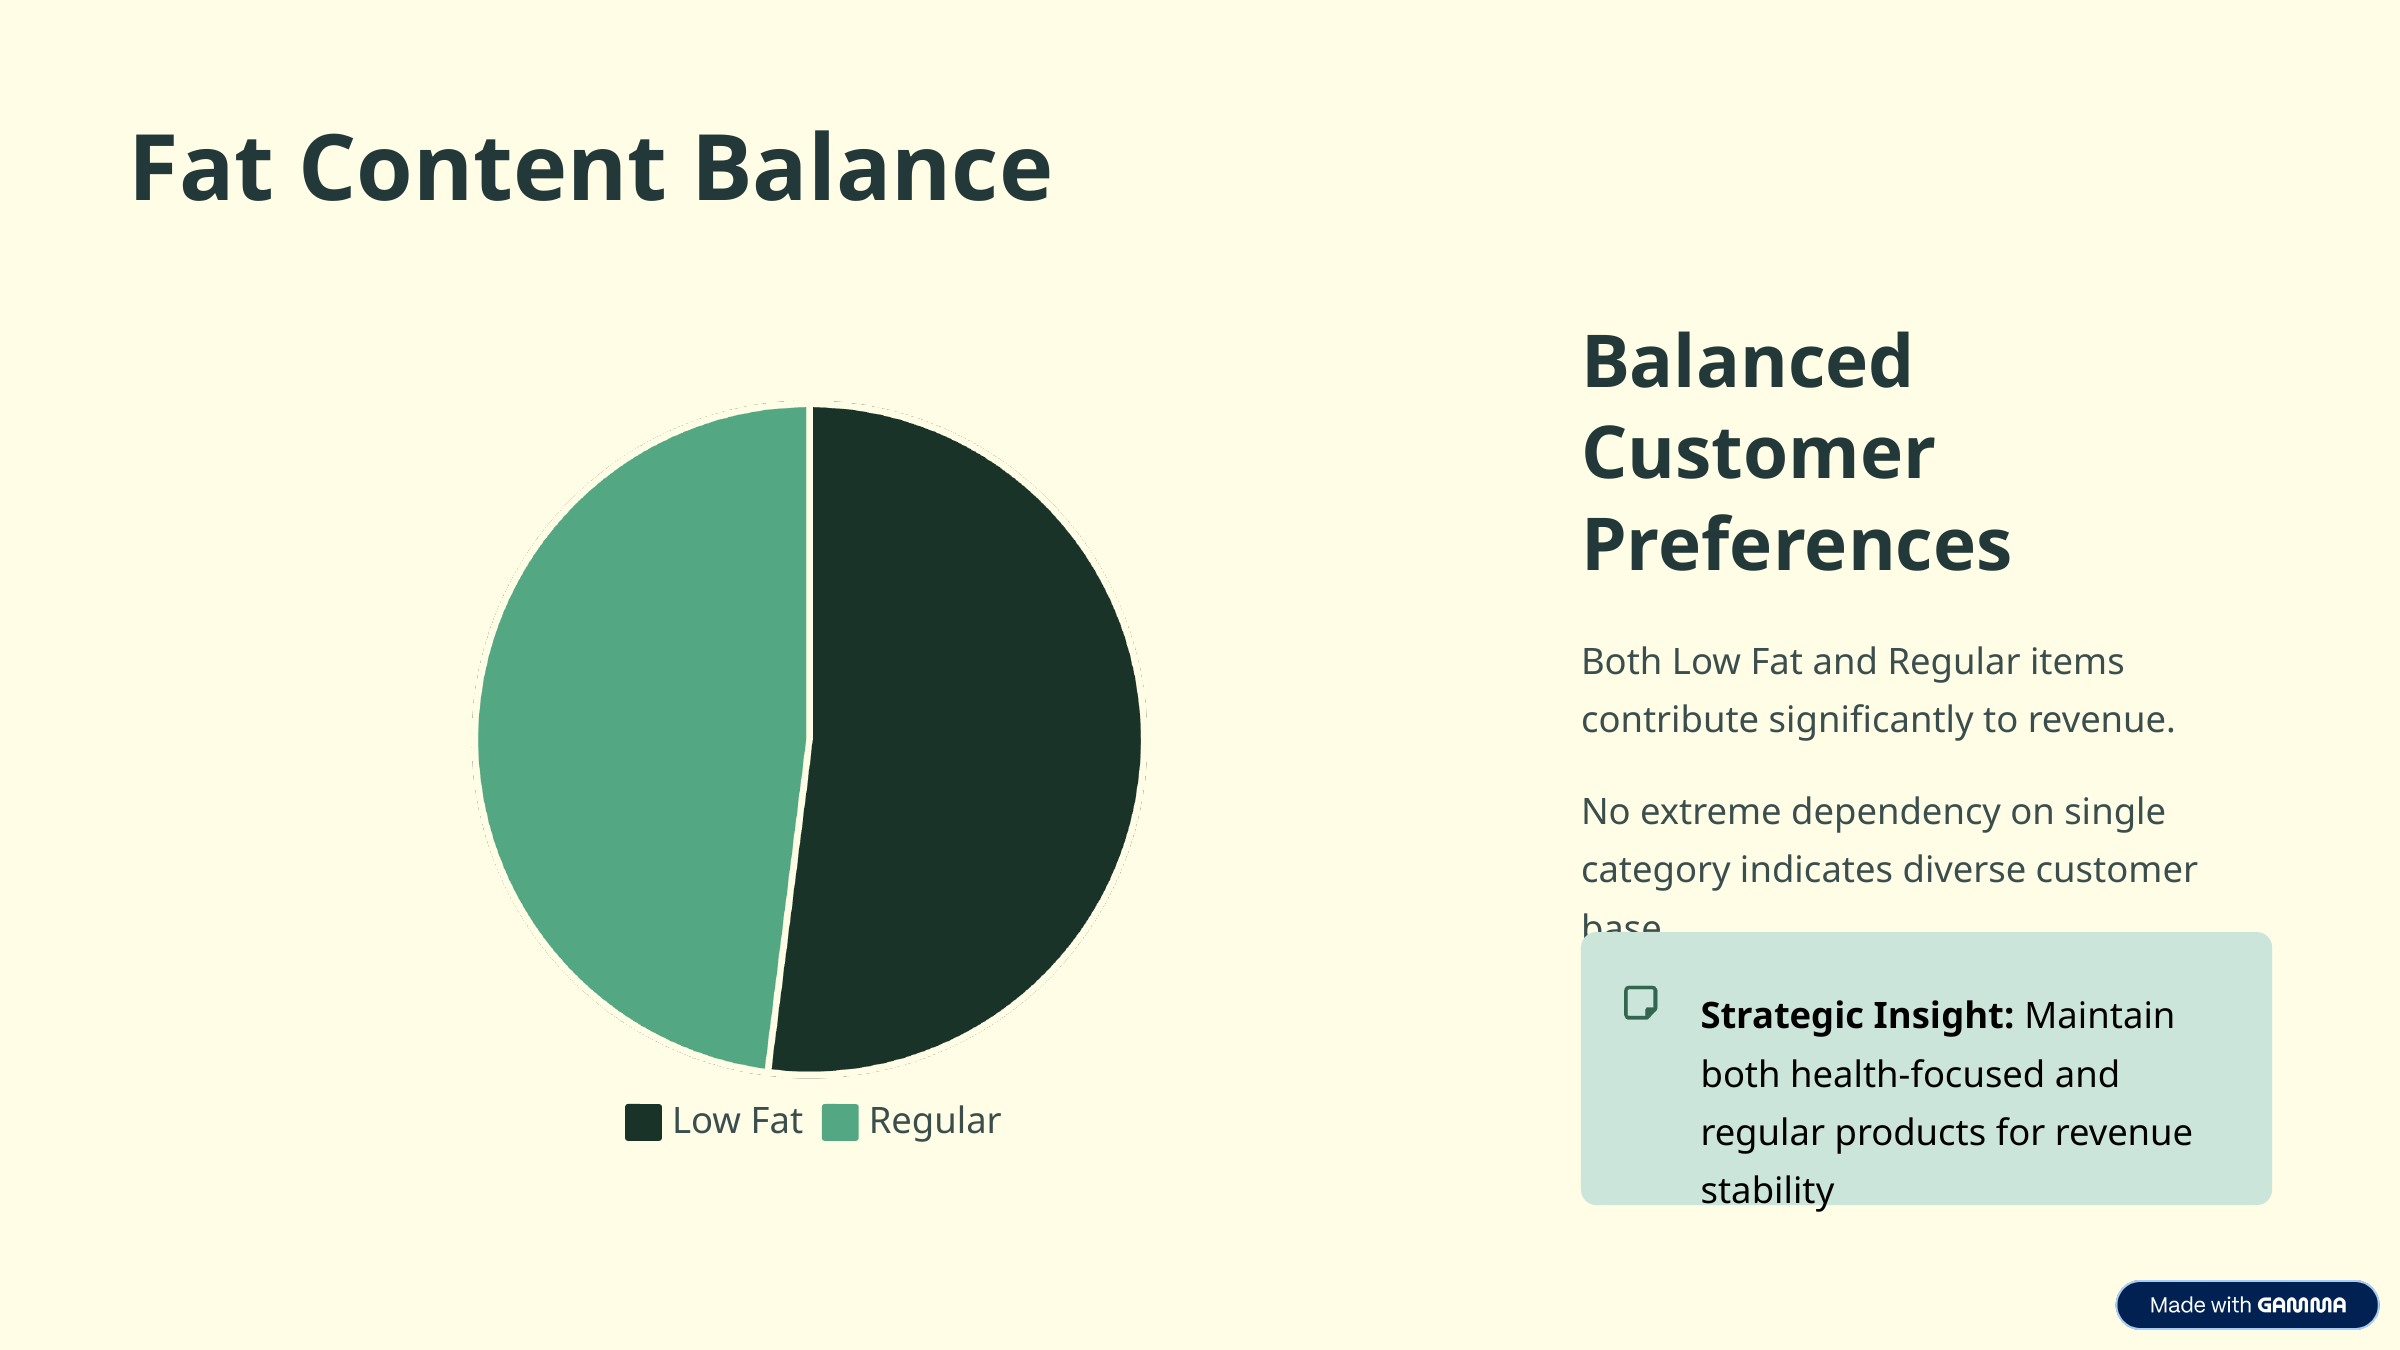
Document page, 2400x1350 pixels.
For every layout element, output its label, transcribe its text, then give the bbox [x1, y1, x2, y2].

text_box Strategic Insight: Maintain both health-focused and regular products for revenue stability [1700, 977, 2236, 1154]
text_box Both Low Fat and Regular items contribute significantly to revenue. [1580, 623, 2273, 741]
picture [2106, 1271, 2389, 1339]
text_box Fat Content Balance [128, 103, 1180, 219]
picture [1617, 983, 1664, 1021]
text_box Balanced Customer Preferences [1580, 310, 2273, 587]
text_box No extreme dependency on single category indicates diverse customer base. [1580, 773, 2273, 891]
picture [129, 378, 1490, 1100]
text_box Regular [868, 1104, 997, 1141]
text_box [1580, 932, 2273, 1206]
text_box [625, 1103, 662, 1141]
text_box Low Fat [672, 1104, 797, 1141]
text_box [821, 1103, 859, 1141]
